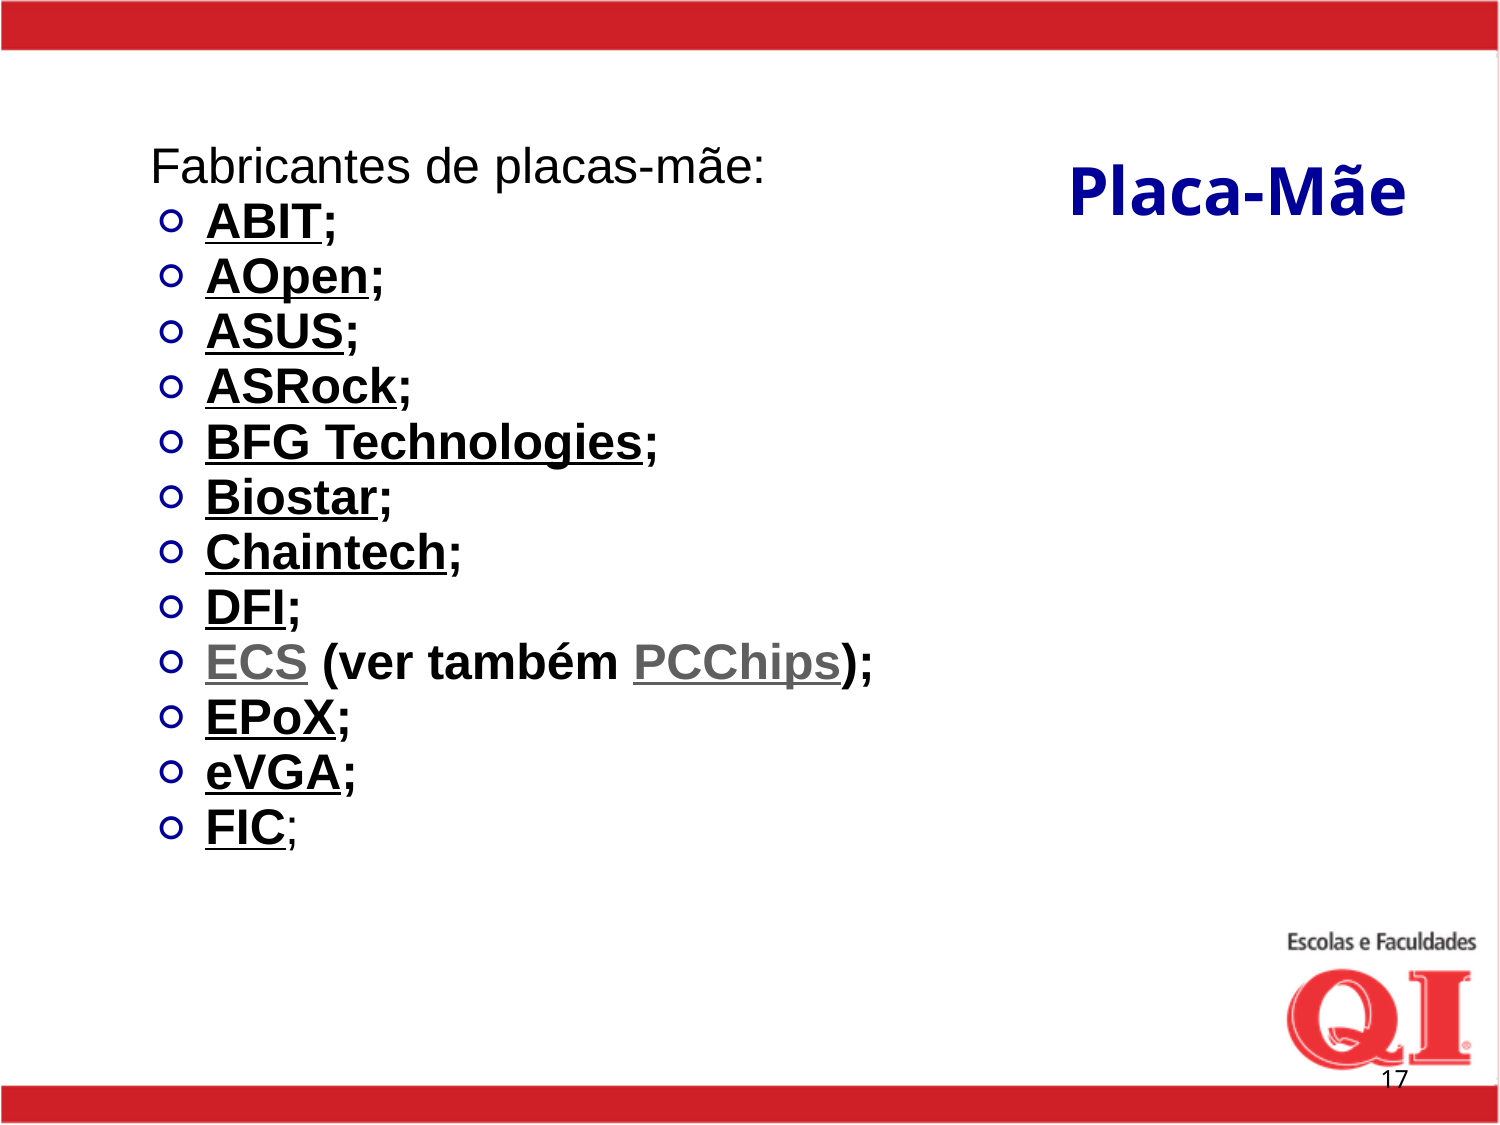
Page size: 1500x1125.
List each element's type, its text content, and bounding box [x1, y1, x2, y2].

list Fabricantes de placas-mãe: ABIT; AOpen; ASUS; ASRock; BFG Technologies; Biostar; Chaintech; DFI; ECS (ver também PCChips); EPoX; eVGA; FIC; [135, 141, 1335, 856]
slide_number ‹#› [1074, 1030, 1424, 1106]
title Placa-Mãe [224, 48, 1424, 236]
picture [0, 0, 1500, 1125]
